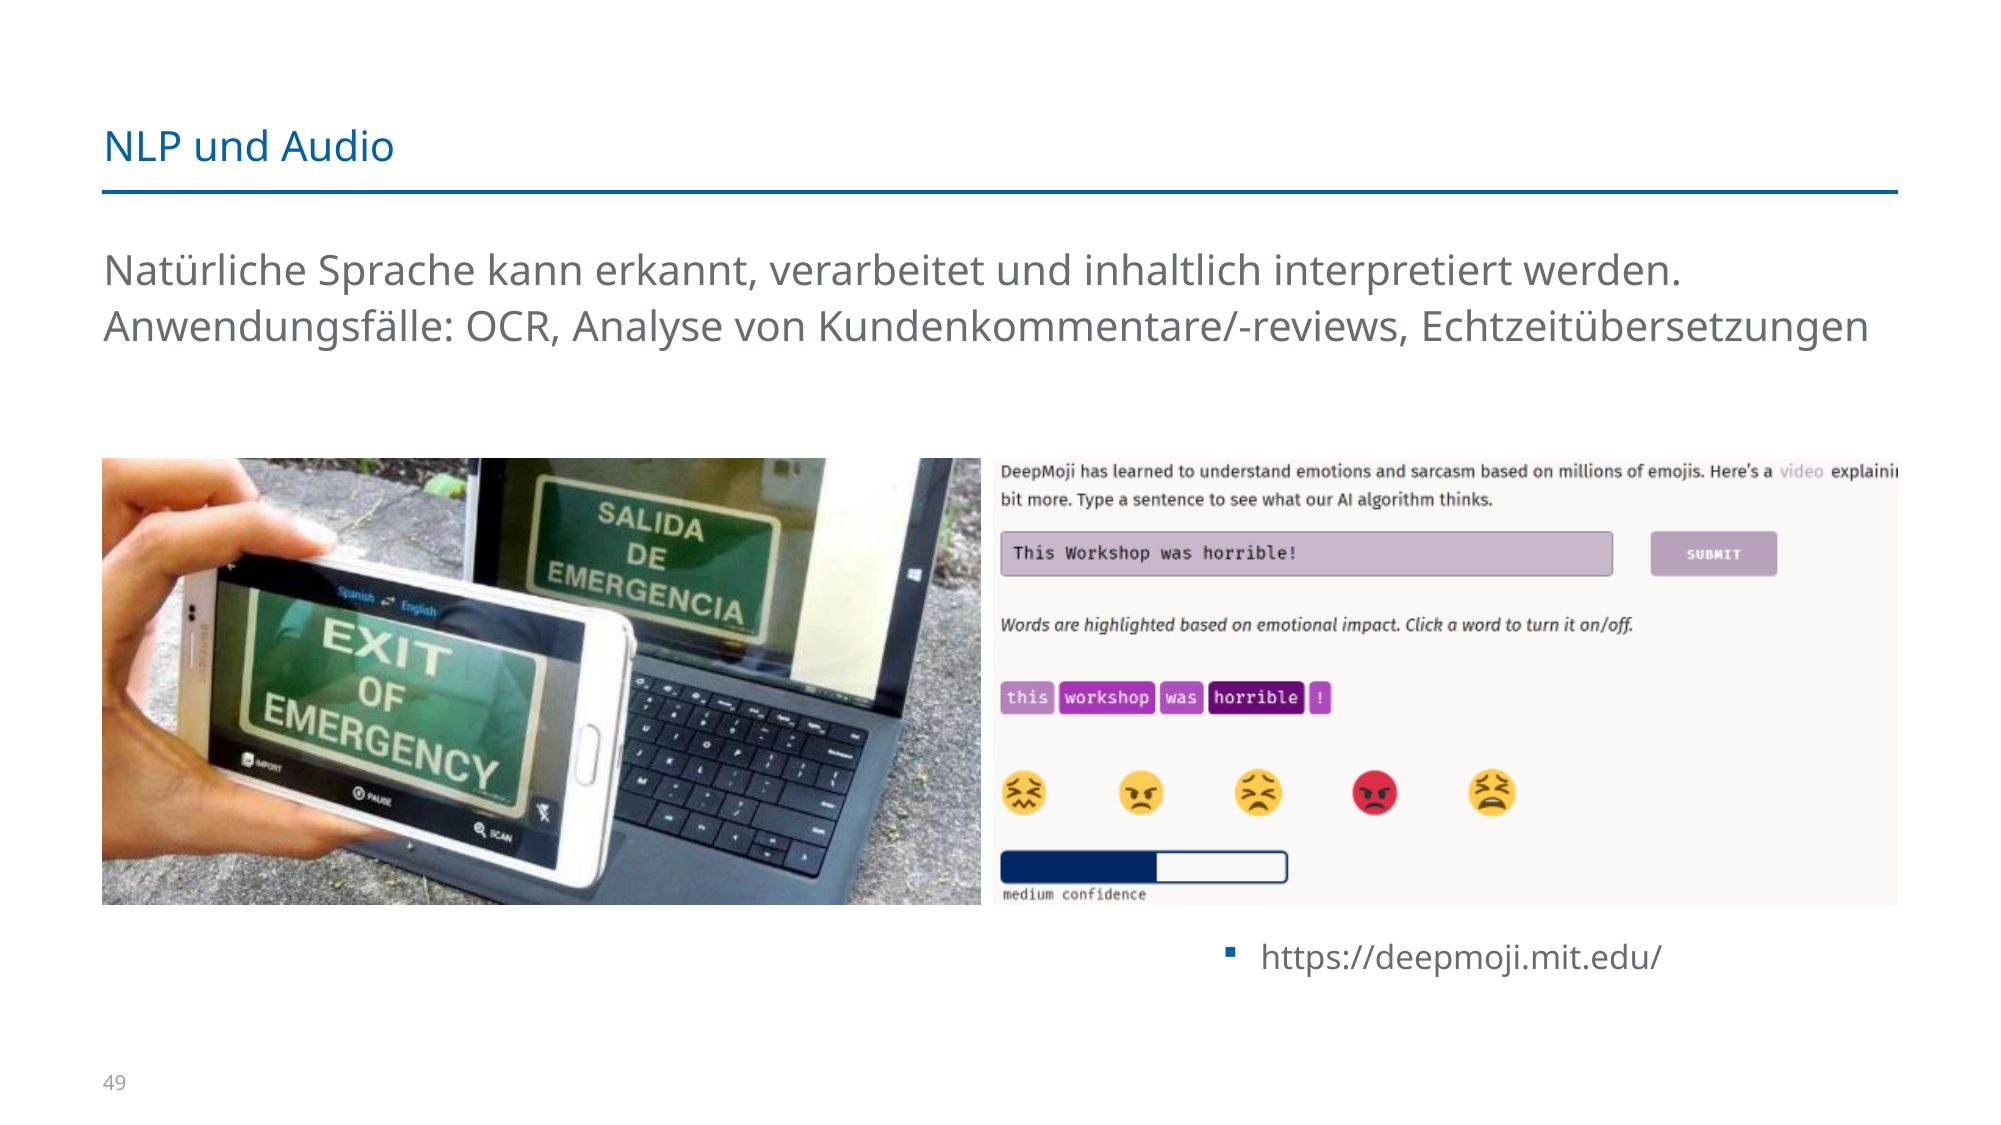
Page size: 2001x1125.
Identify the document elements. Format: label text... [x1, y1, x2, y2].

picture [102, 458, 981, 905]
picture [993, 458, 1898, 905]
list Natürliche Sprache kann erkannt, verarbeitet und inhaltlich interpretiert werden. Anwendungsfälle: OCR, Analyse von Kundenkommentare/-reviews, Echtzeitübersetzungen [103, 243, 1898, 905]
list NLP und Audio [103, 116, 1898, 173]
slide_number 49 [102, 1065, 182, 1089]
text_box https://deepmoji.mit.edu/ [1208, 929, 1678, 985]
